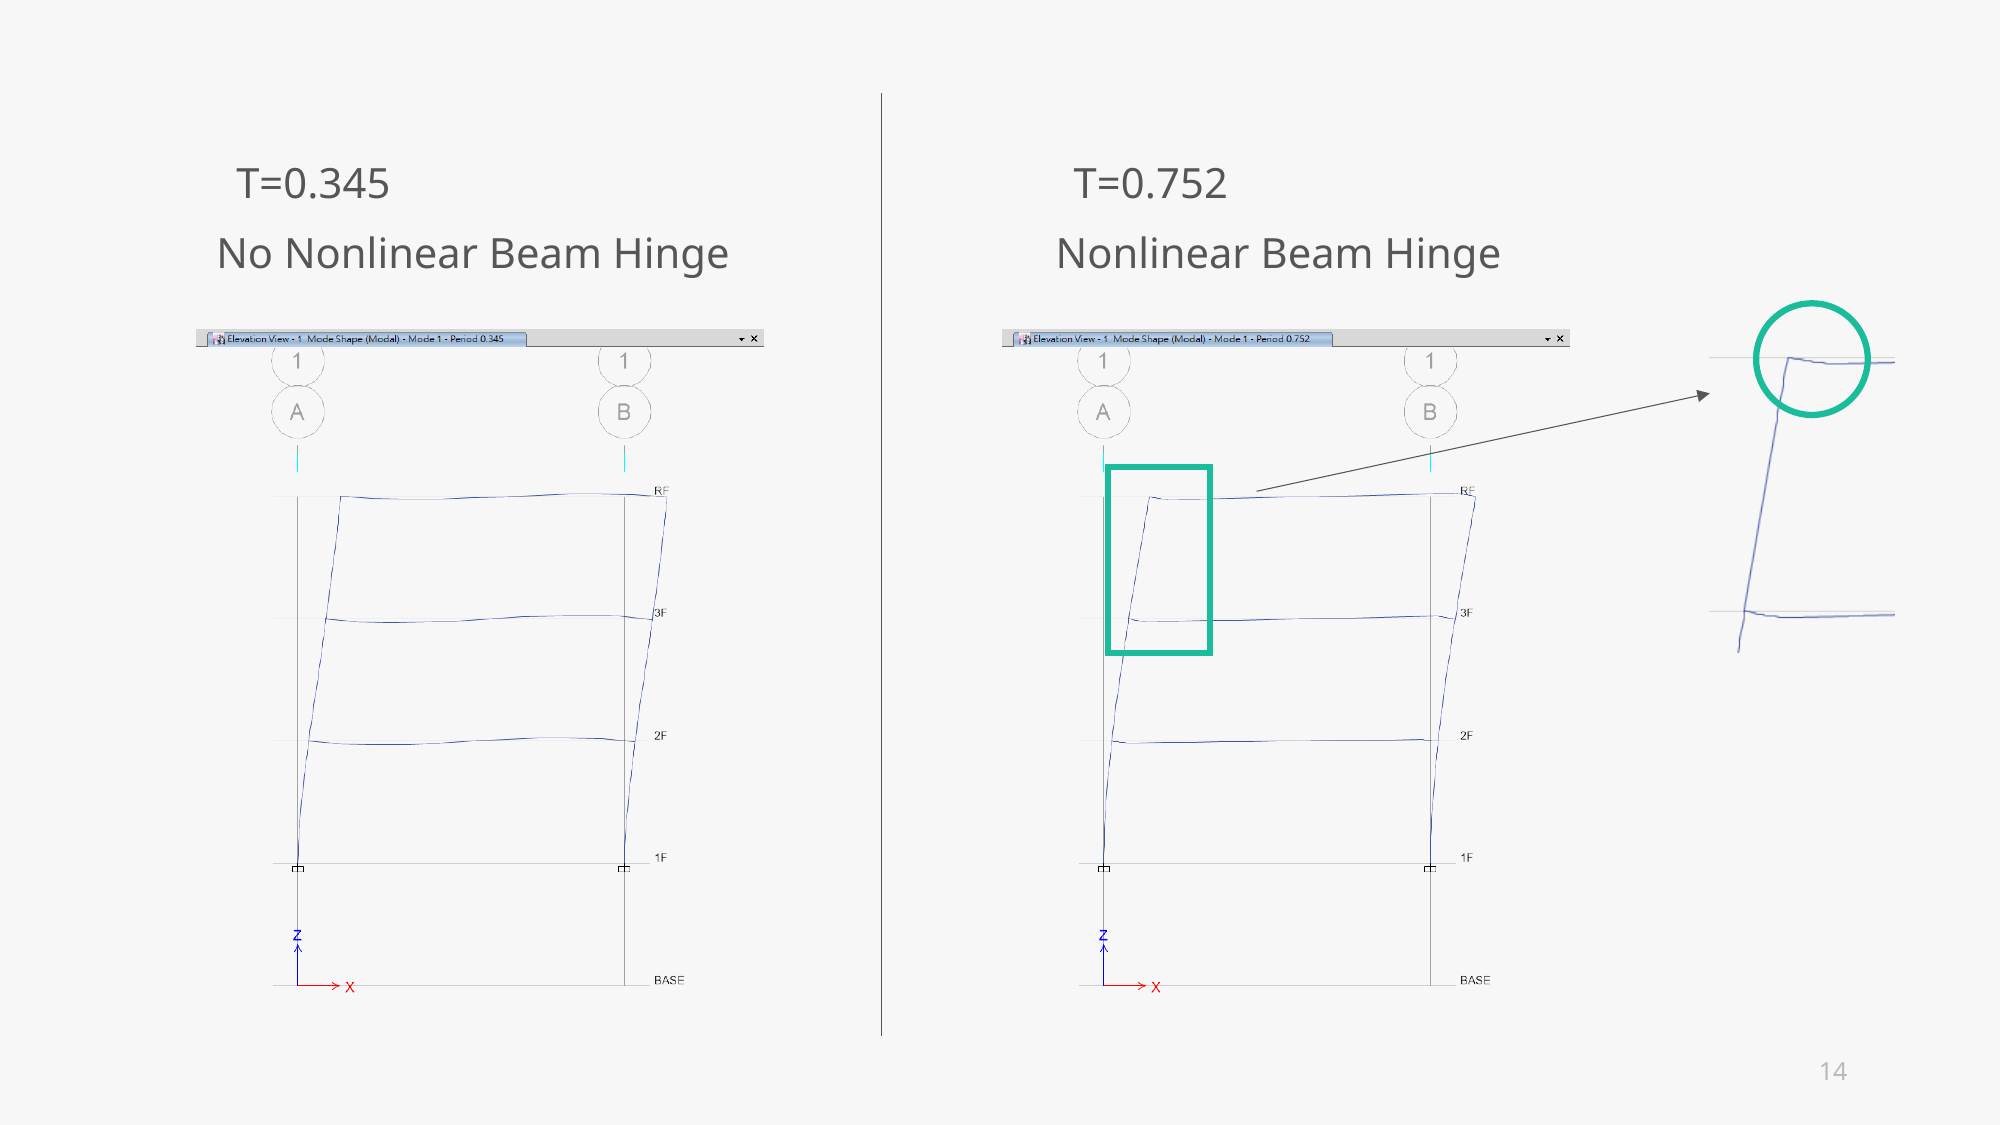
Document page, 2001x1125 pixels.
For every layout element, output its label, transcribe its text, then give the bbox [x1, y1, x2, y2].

text_box [1763, 302, 1861, 329]
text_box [1256, 393, 1710, 492]
text_box T=0.752 [1073, 139, 1243, 215]
slide_number 14 [1412, 1042, 1863, 1103]
text_box Nonlinear Beam Hinge [1055, 209, 1517, 285]
picture [1002, 329, 1570, 1036]
text_box T=0.345 [236, 139, 406, 215]
text_box No Nonlinear Beam Hinge [216, 209, 745, 285]
picture [1709, 329, 1895, 654]
picture [196, 329, 764, 1036]
